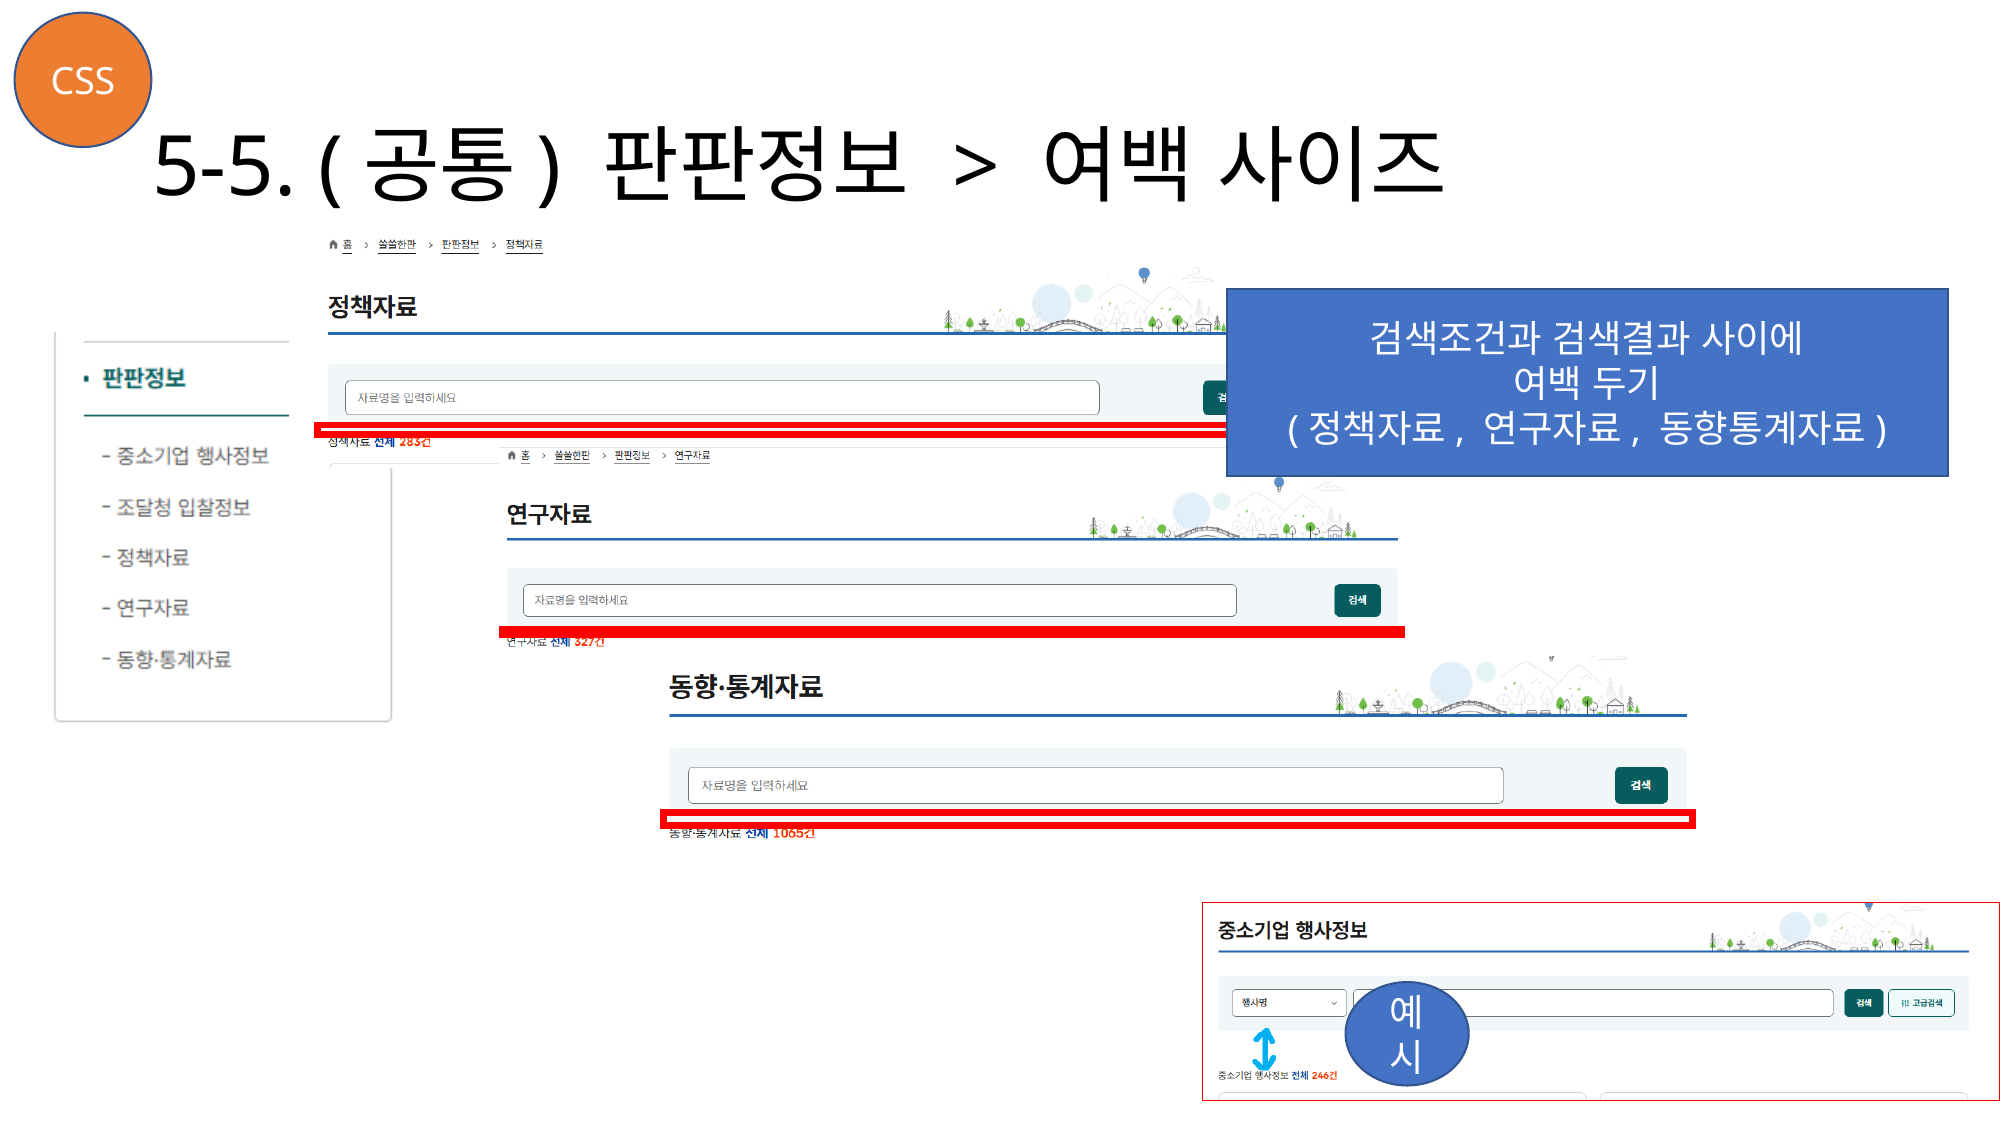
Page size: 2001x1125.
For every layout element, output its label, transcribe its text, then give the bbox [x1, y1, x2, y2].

picture [1202, 902, 2000, 1101]
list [30, 332, 444, 793]
text_box CSS [13, 11, 153, 149]
text_box 검색조건과 검색결과 사이에 여백 두기 (정책자료, 연구자료, 동향통계자료) [1275, 288, 1949, 477]
picture [289, 215, 1710, 844]
title 5-5. (공통) 판판정보 > 여백 사이즈 [137, 59, 1863, 278]
